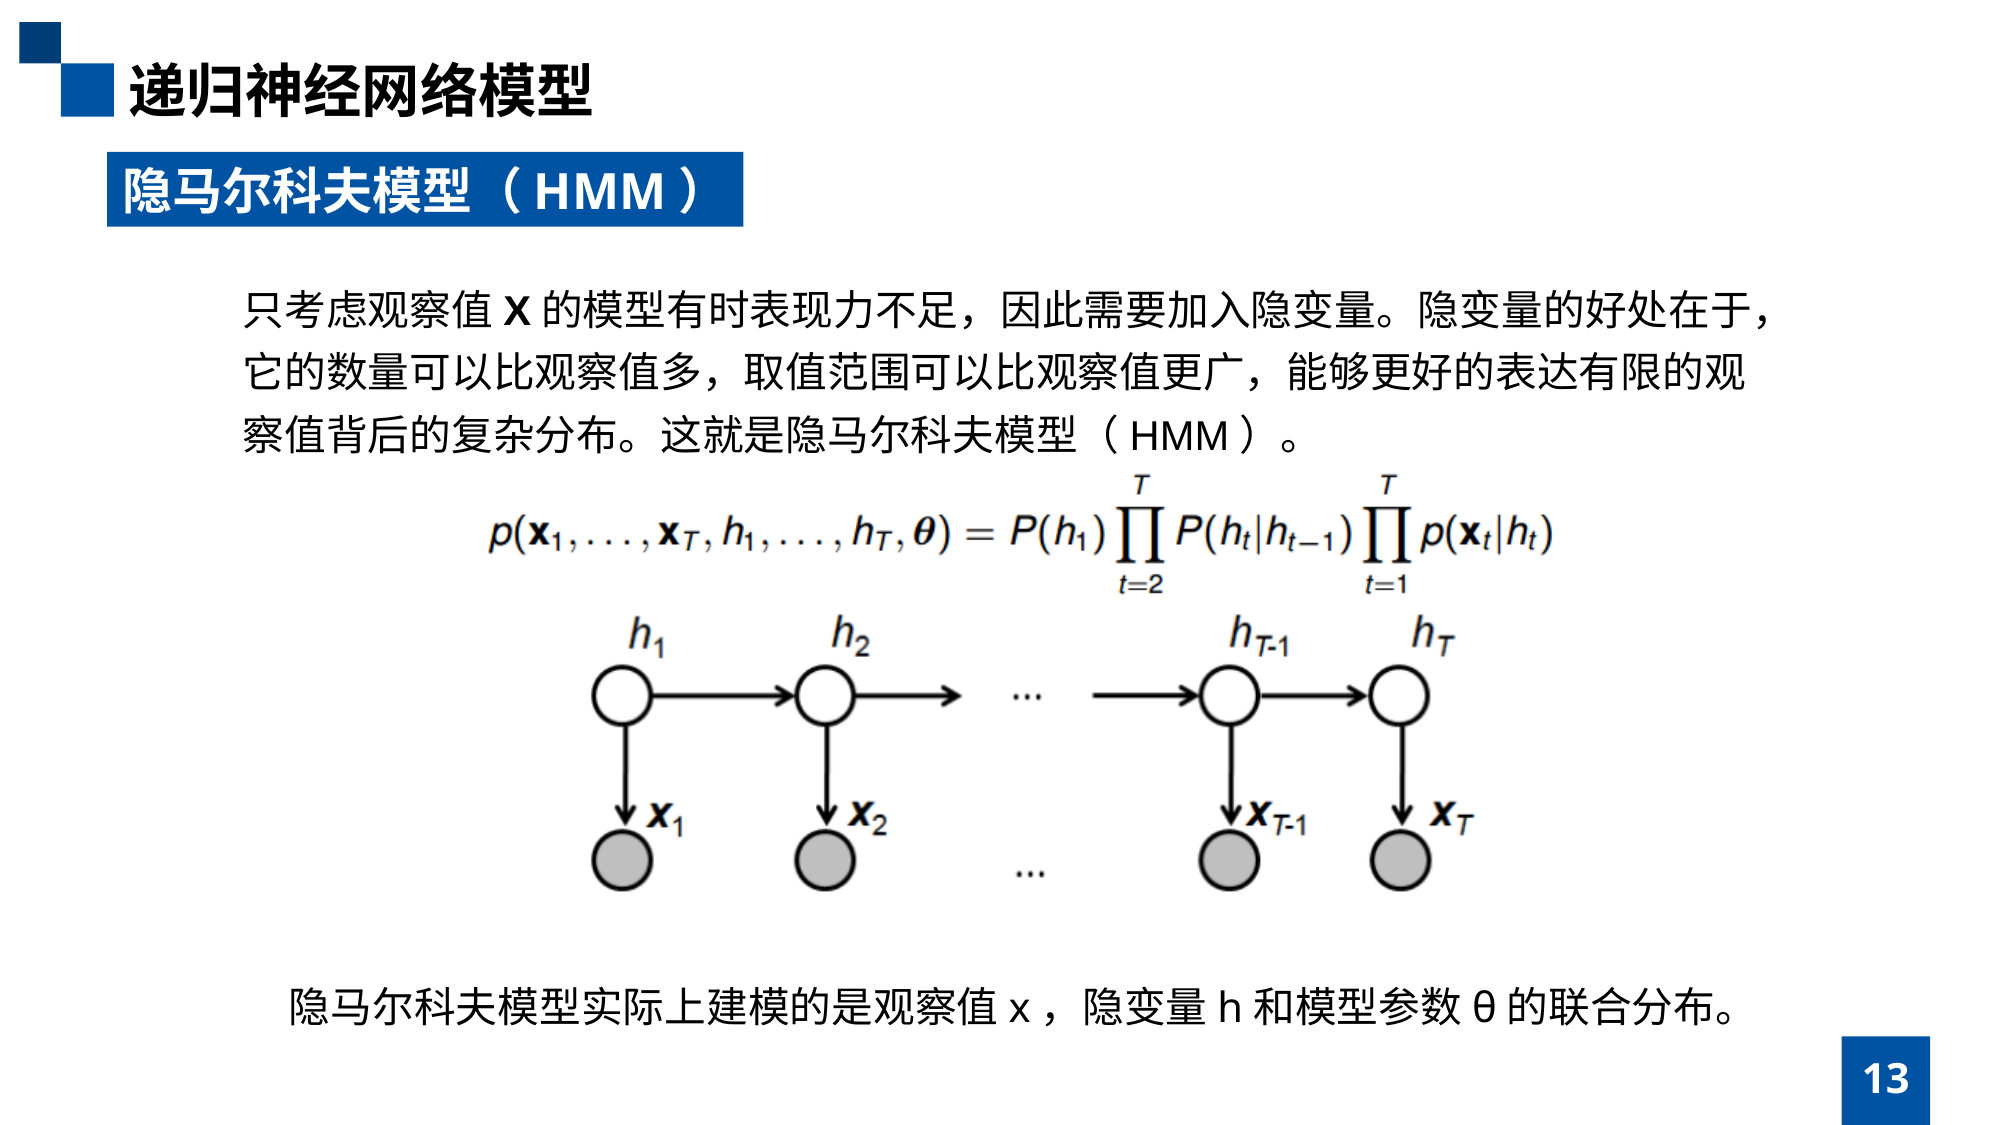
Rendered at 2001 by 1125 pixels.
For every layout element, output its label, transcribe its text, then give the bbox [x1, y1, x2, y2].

slide_number 13 [1771, 1050, 2000, 1111]
picture [483, 468, 1577, 901]
text_box 隐马尔科夫模型（HMM） [107, 151, 744, 227]
text_box 隐马尔科夫模型实际上建模的是观察值x，隐变量h和模型参数θ的联合分布。 [274, 973, 1818, 1089]
text_box 递归神经网络模型 [113, 47, 1078, 132]
text_box 只考虑观察值X的模型有时表现力不足，因此需要加入隐变量。隐变量的好处在于，它的数量可以比观察值多，取值范围可以比观察值更广，能够更好的表达有限的观察值背后的复杂分布。这就是隐马尔科夫模型（HMM）。 [228, 263, 1772, 467]
